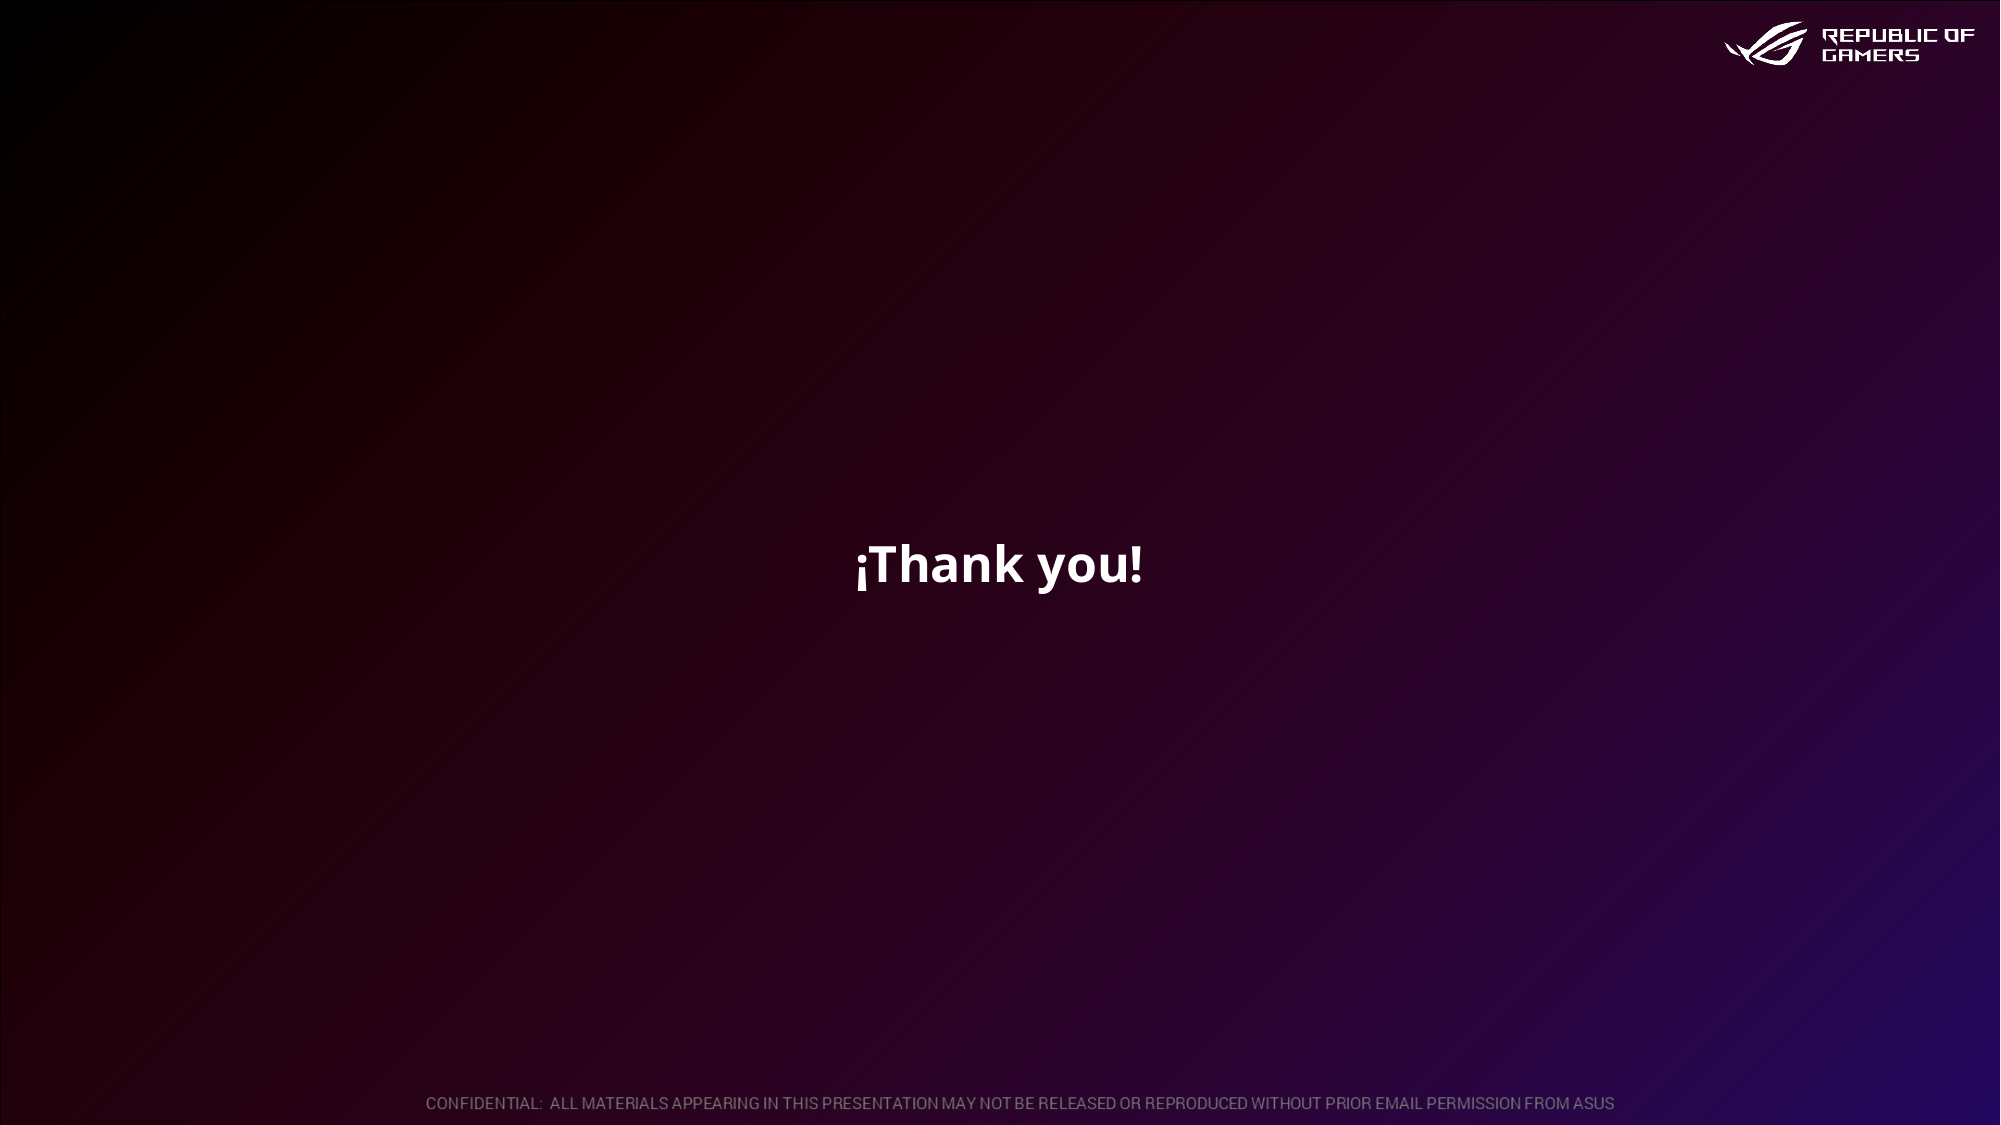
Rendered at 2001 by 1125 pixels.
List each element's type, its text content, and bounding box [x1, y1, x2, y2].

picture [204, 1086, 1835, 1125]
text_box ¡Thank you! [286, 524, 1714, 600]
picture [1724, 21, 1975, 66]
